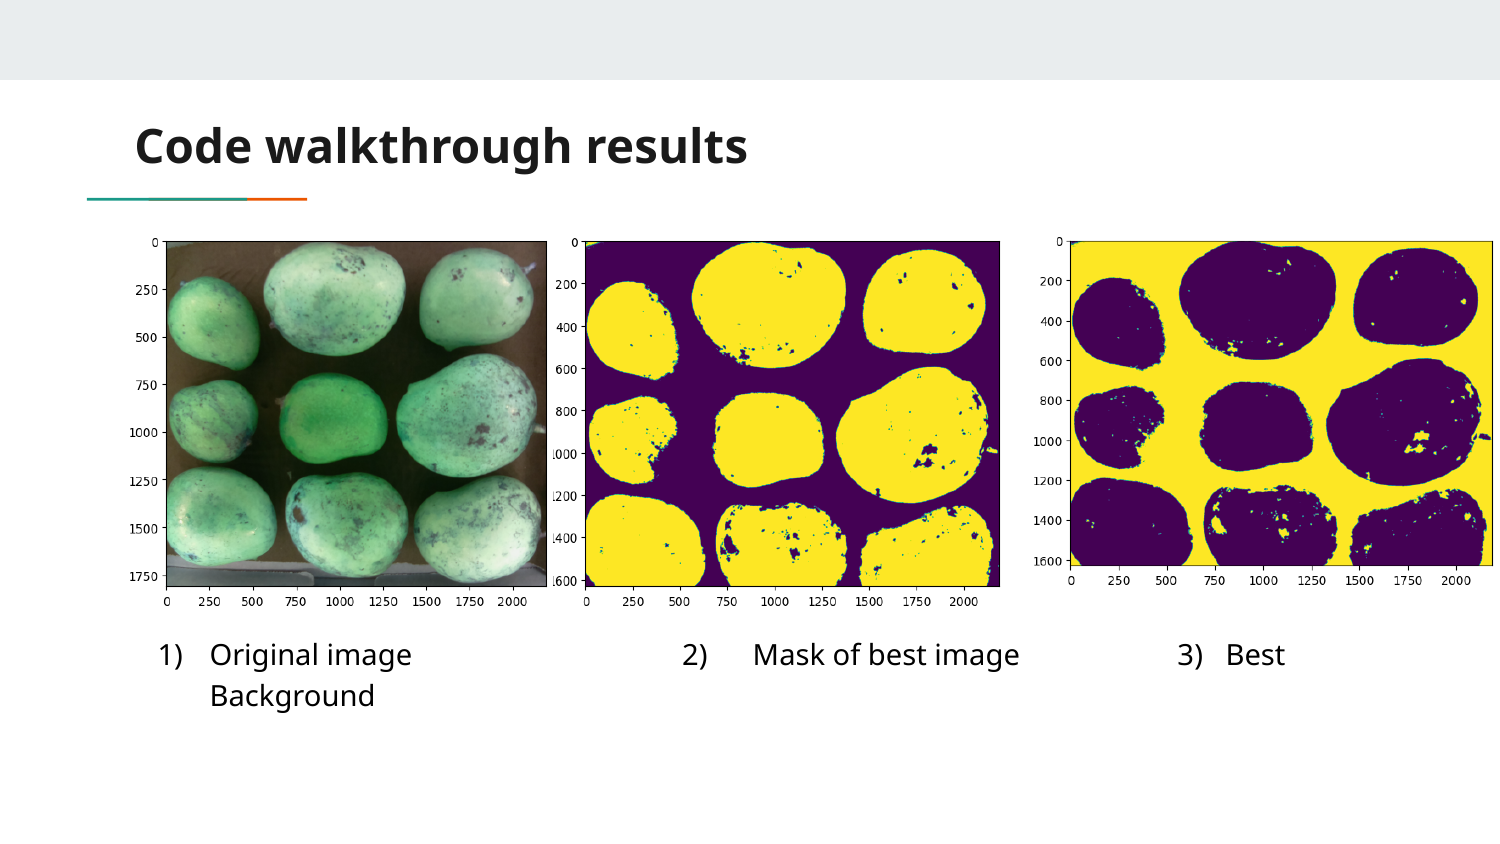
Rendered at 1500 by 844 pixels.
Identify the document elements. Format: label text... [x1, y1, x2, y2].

text_box Original image 2) Mask of best image 3) Best Background [119, 616, 1437, 727]
picture [1023, 227, 1500, 596]
picture [119, 226, 1007, 617]
title Code walkthrough results [119, 101, 1381, 190]
